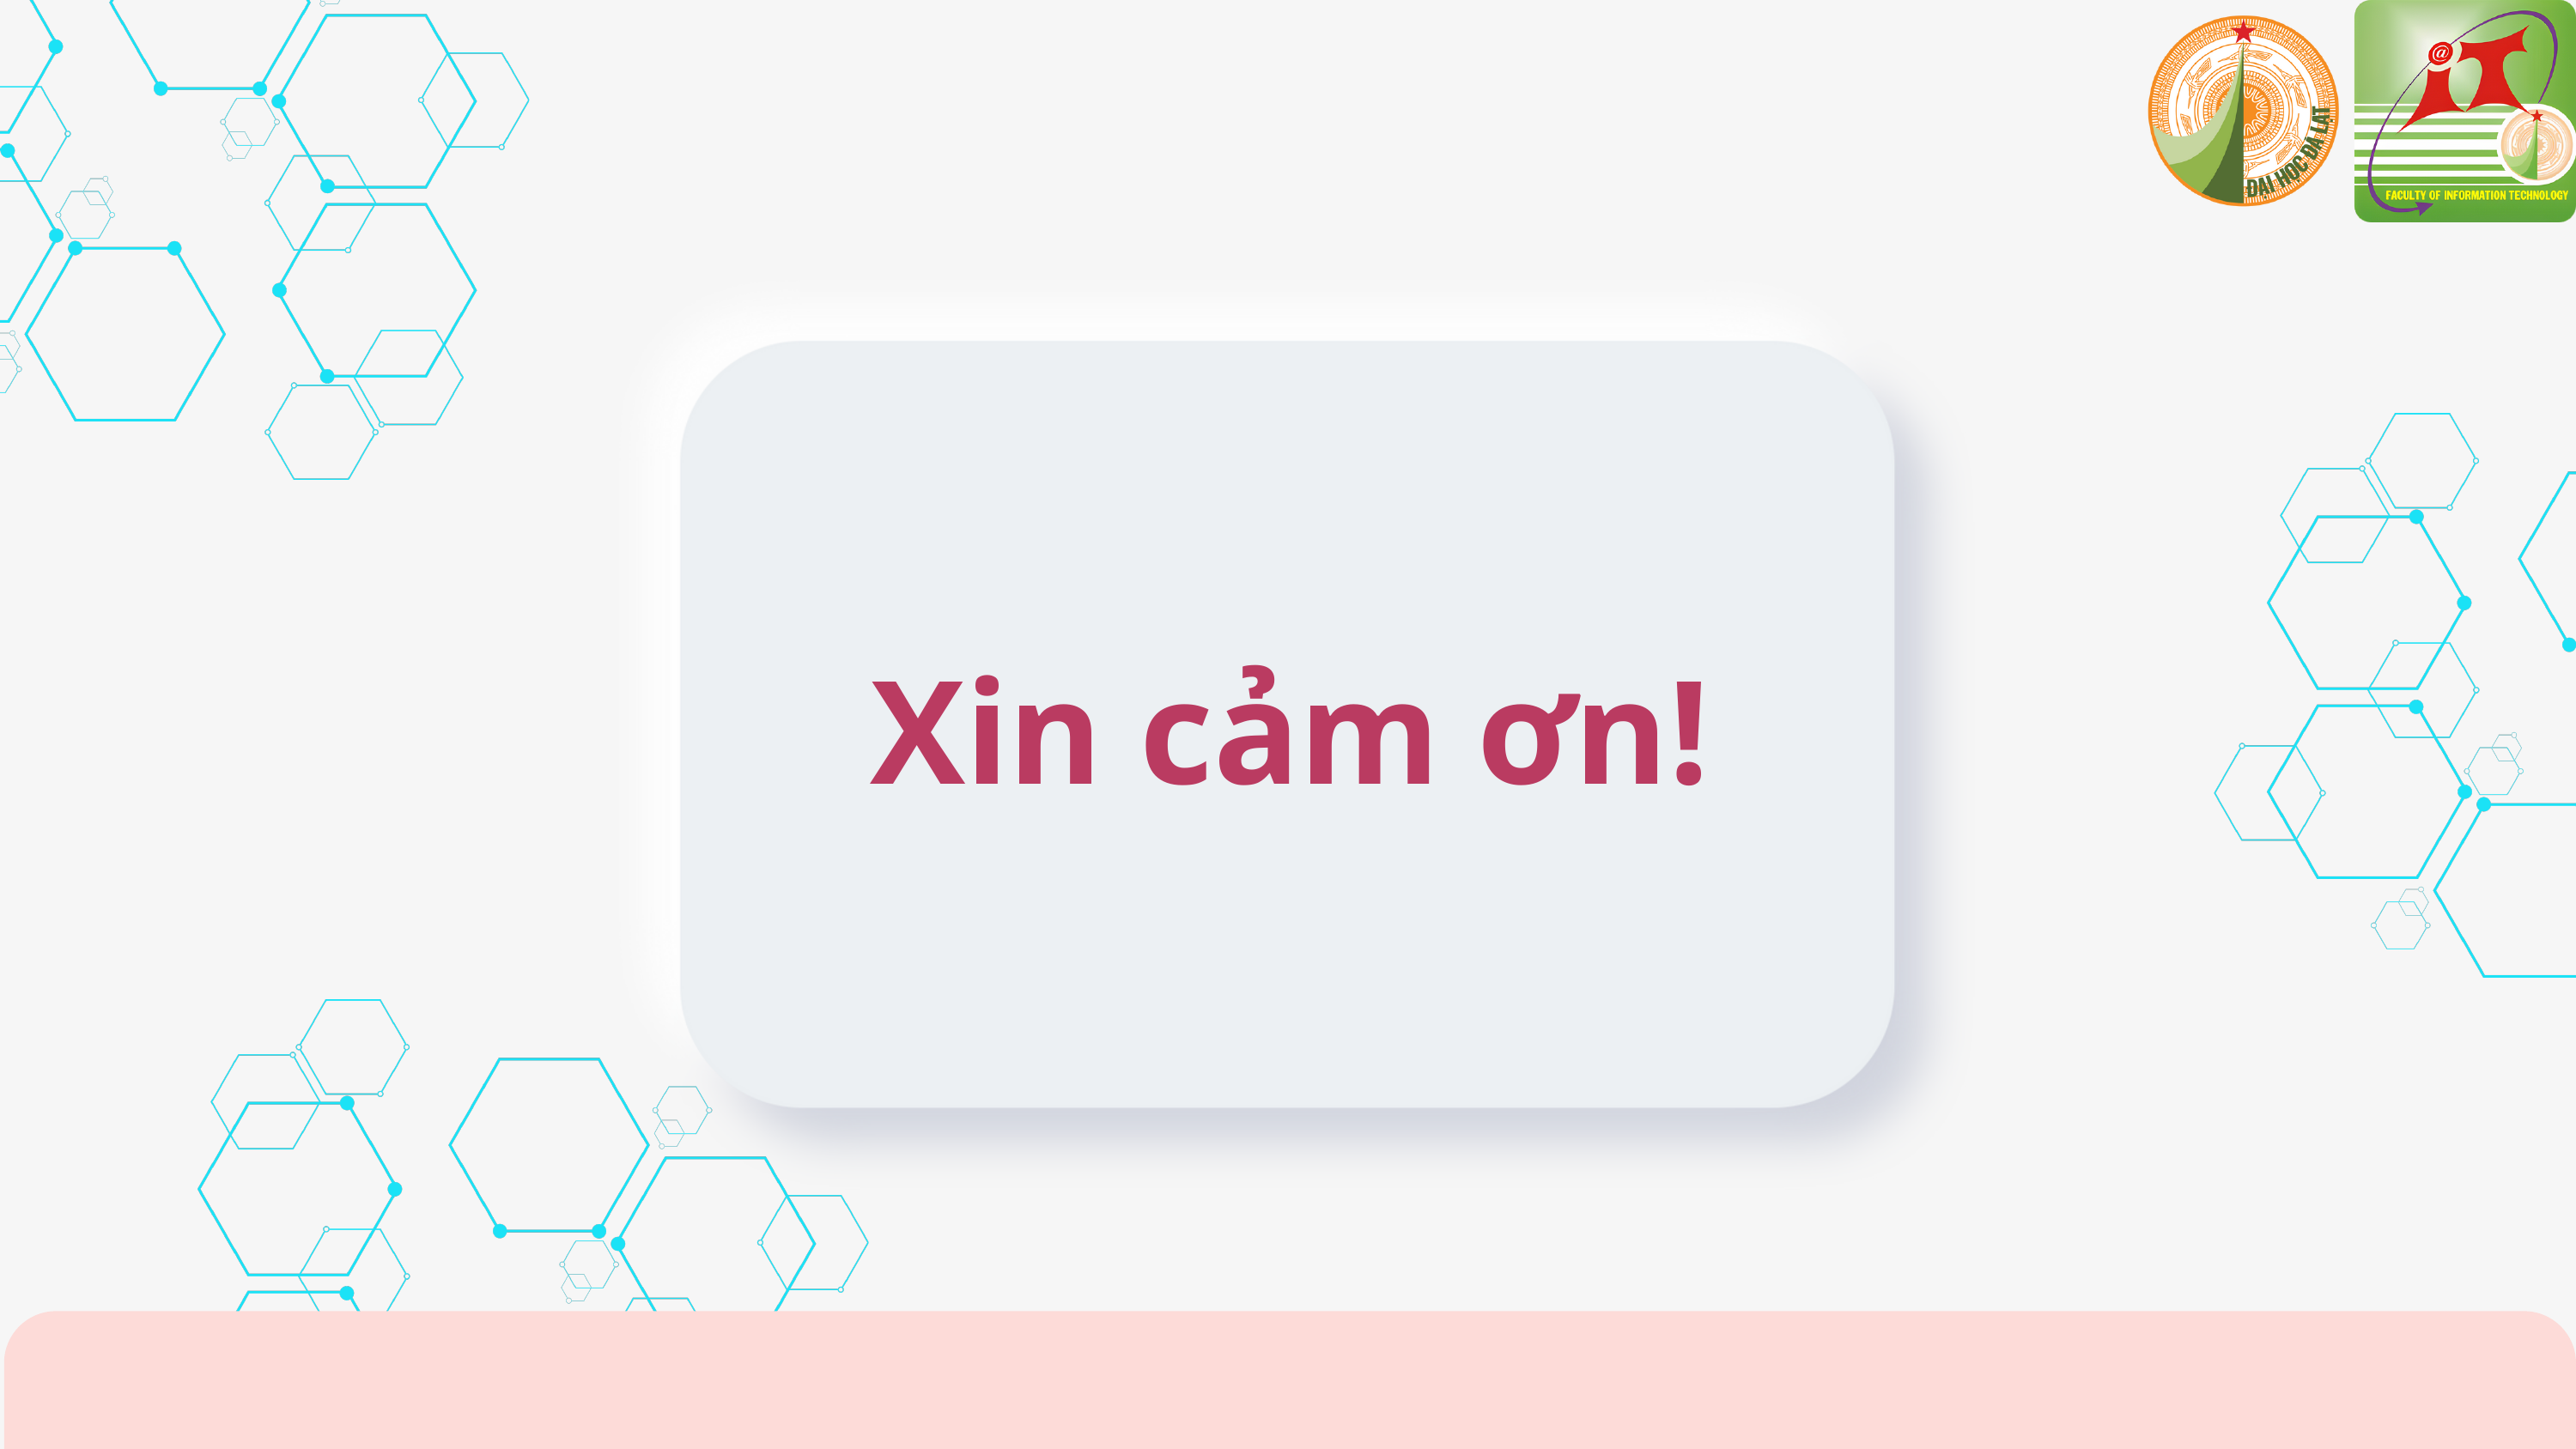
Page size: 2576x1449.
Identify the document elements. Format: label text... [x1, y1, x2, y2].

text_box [3, 1311, 2576, 1449]
text_box Xin cảm ơn! [741, 627, 1839, 813]
text_box [2214, 413, 2576, 1036]
text_box [2354, 0, 2576, 222]
text_box [144, 999, 869, 1308]
text_box [0, 0, 530, 480]
text_box [2132, 0, 2354, 222]
text_box [598, 259, 1978, 1190]
